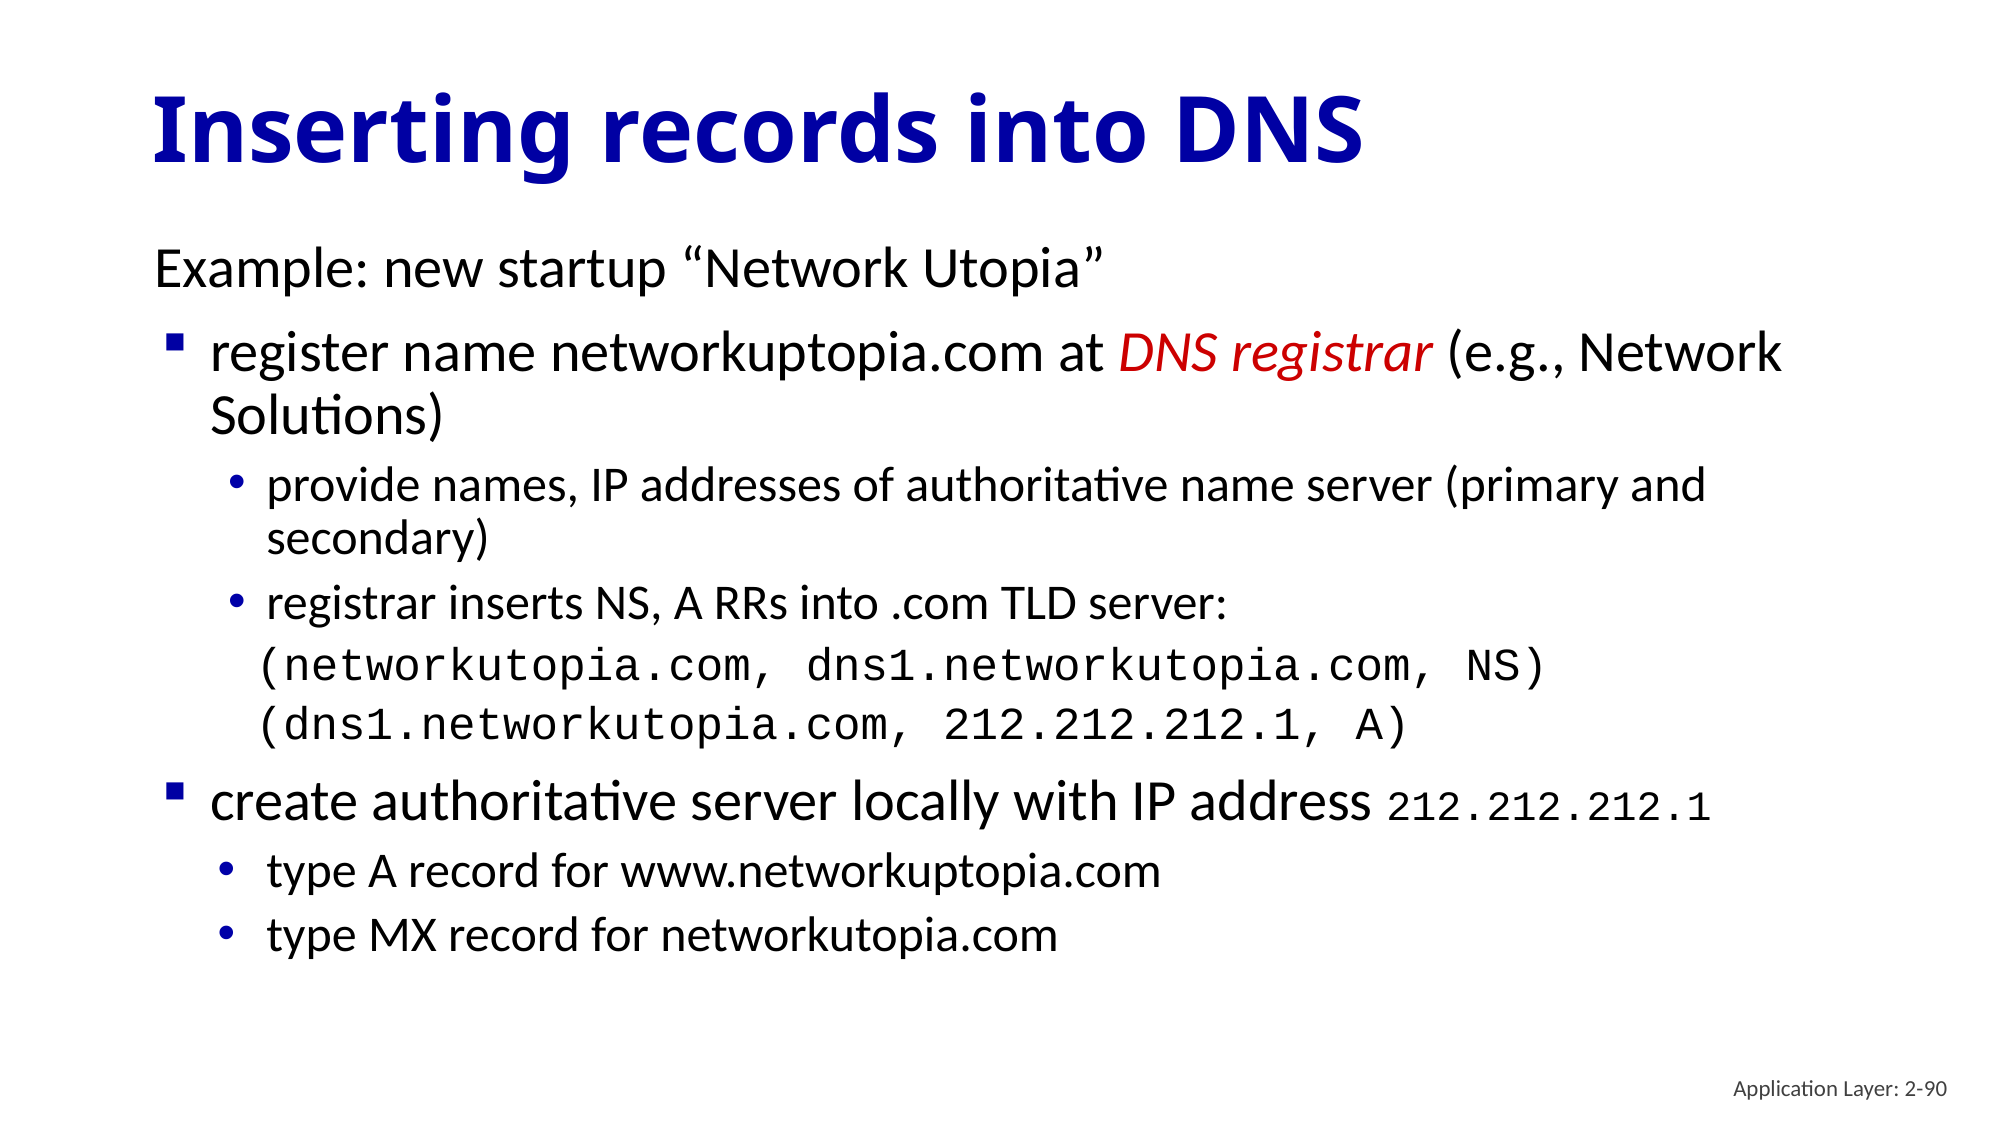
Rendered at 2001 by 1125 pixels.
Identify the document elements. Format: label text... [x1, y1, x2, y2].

title Inserting records into DNS [137, 59, 1863, 207]
slide_number Application Layer: 2-90 [1512, 1056, 1963, 1117]
text_box Example: new startup “Network Utopia” register name networkuptopia.com at DNS registrar (e.g., Network Solutions) provide names, IP addresses of authoritative name server (primary and secondary) registrar inserts NS, A RRs into .com TLD server: (networkutopia.com, dns1.networkutopia.com, NS) (dns1.networkutopia.com, 212.212.212.1, A) create authoritative server locally with IP address 212.212.212.1 type A record for www.networkuptopia.com type MX record for networkutopia.com [137, 230, 1820, 993]
